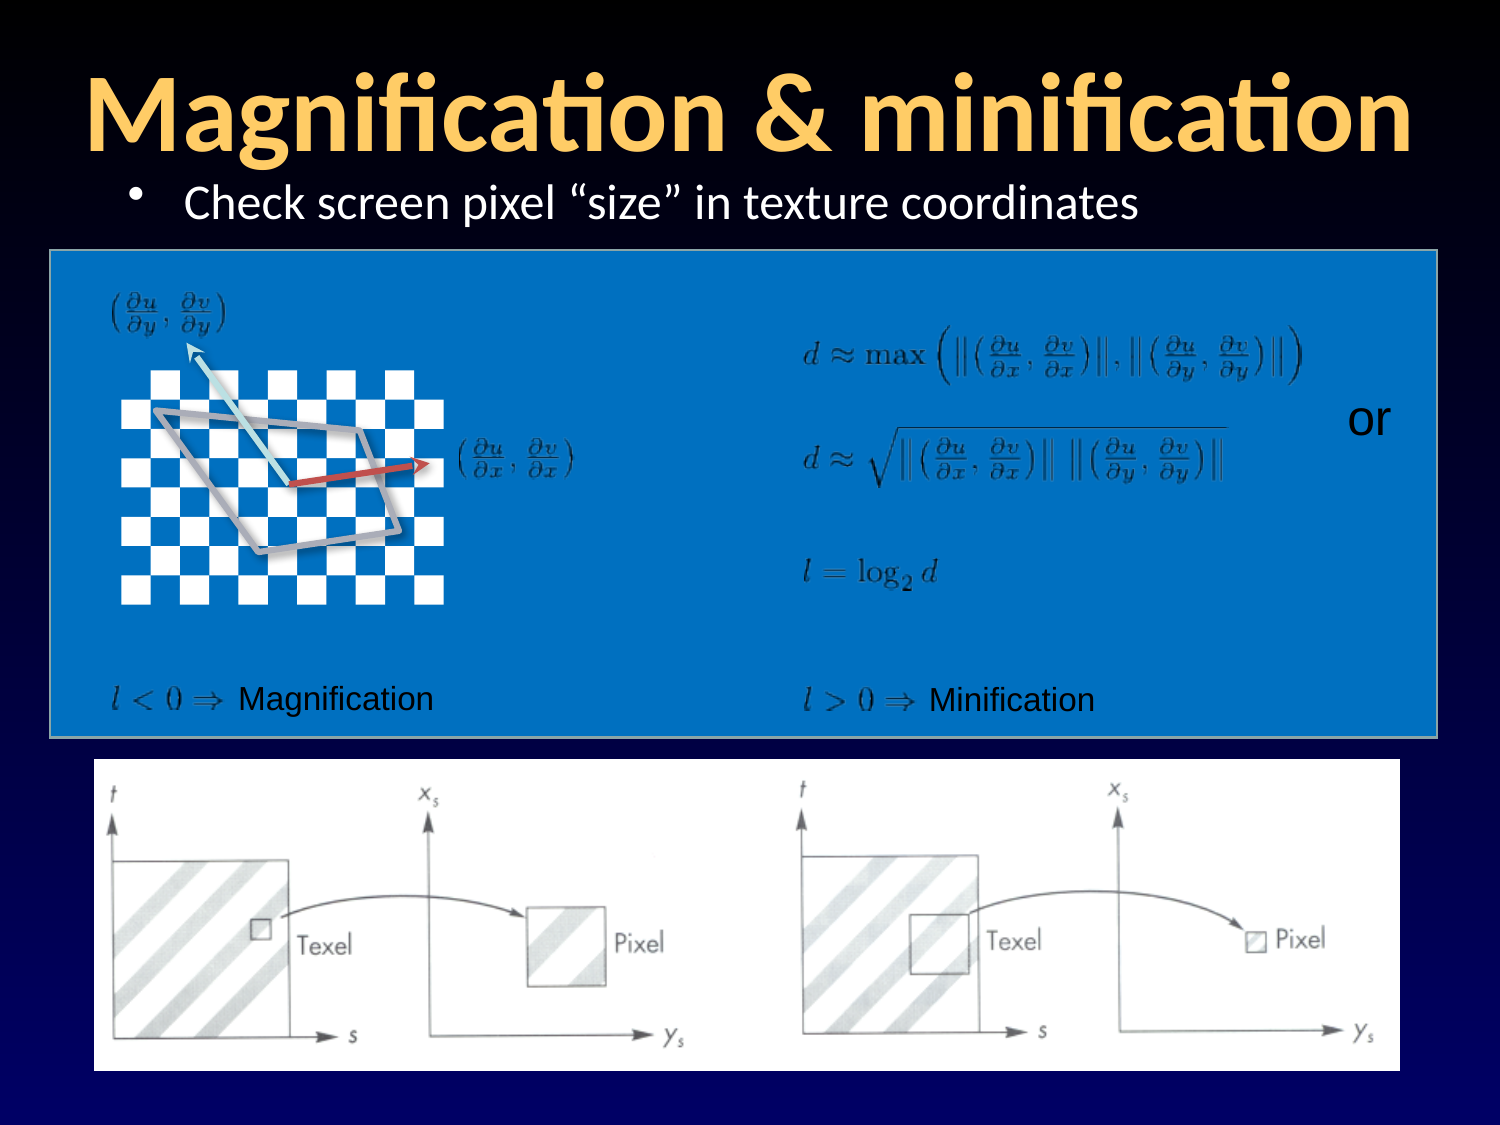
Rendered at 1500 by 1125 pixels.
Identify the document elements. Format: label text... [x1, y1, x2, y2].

list Check screen pixel “size” in texture coordinates [112, 162, 1478, 251]
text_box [121, 485, 444, 605]
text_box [94, 673, 1400, 1071]
picture [804, 557, 940, 591]
title Magnification & minification [24, 24, 1475, 188]
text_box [803, 325, 1396, 488]
text_box [49, 249, 1438, 739]
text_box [112, 290, 575, 485]
